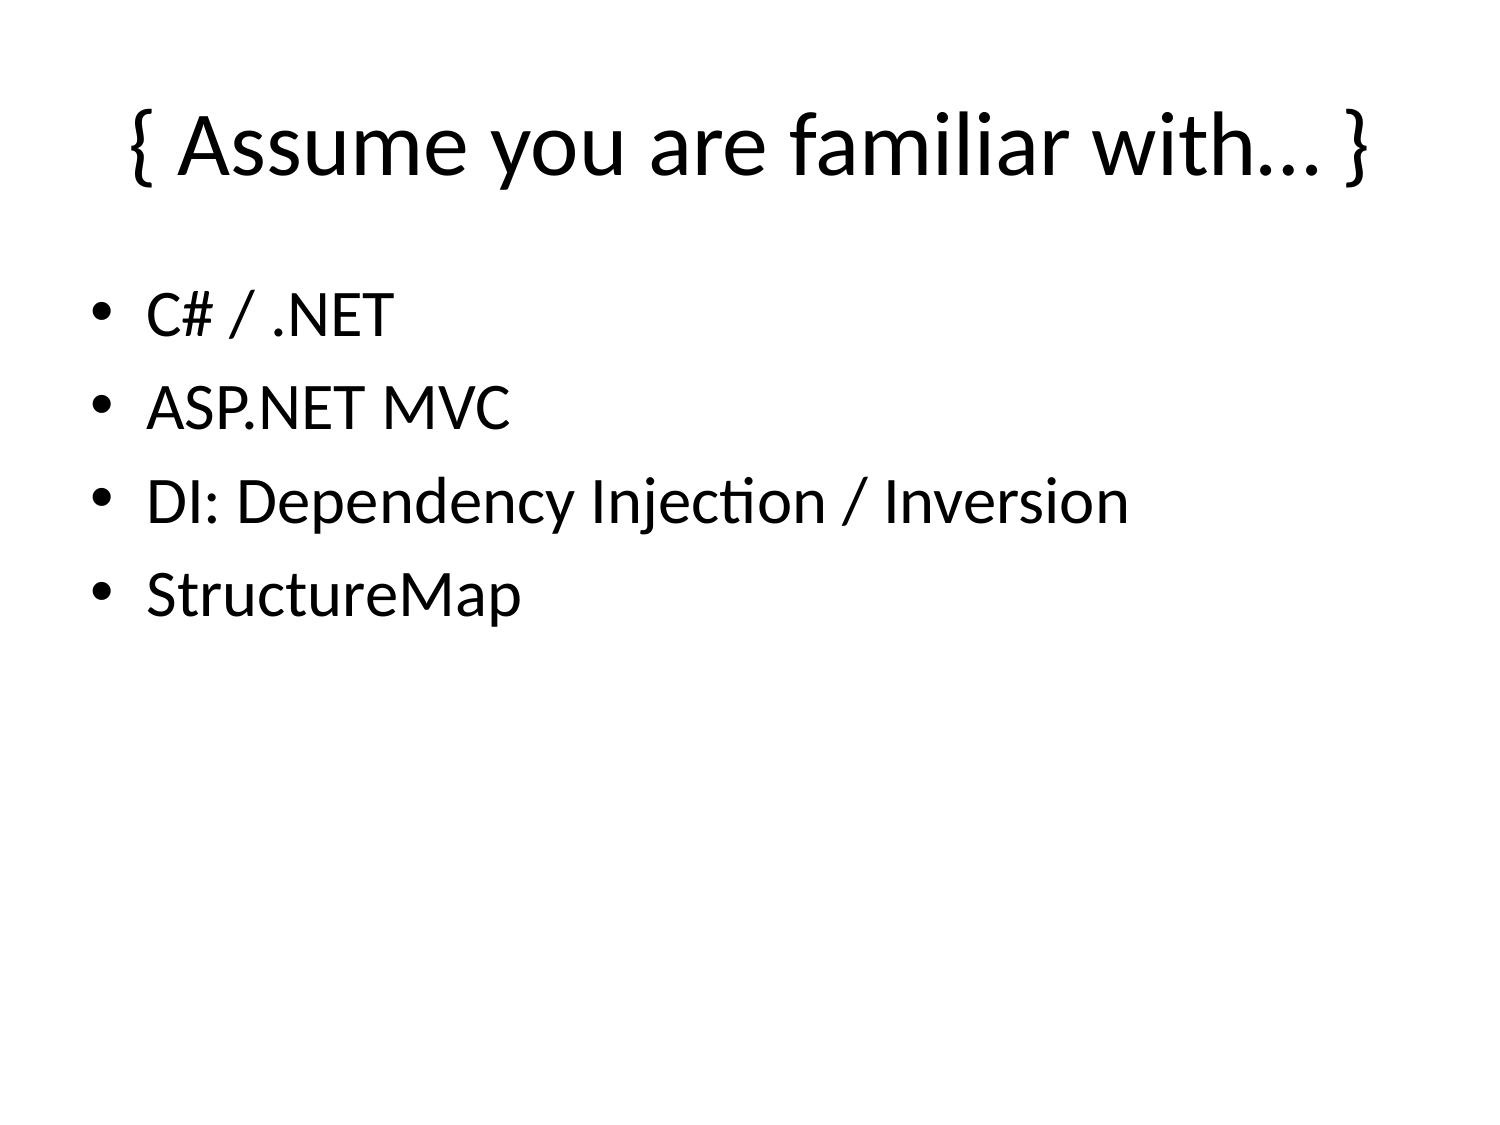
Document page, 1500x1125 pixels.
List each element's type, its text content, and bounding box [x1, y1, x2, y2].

title { Assume you are familiar with… } [75, 45, 1425, 233]
list C# / .NET ASP.NET MVC DI: Dependency Injection / Inversion StructureMap [75, 262, 1425, 1005]
